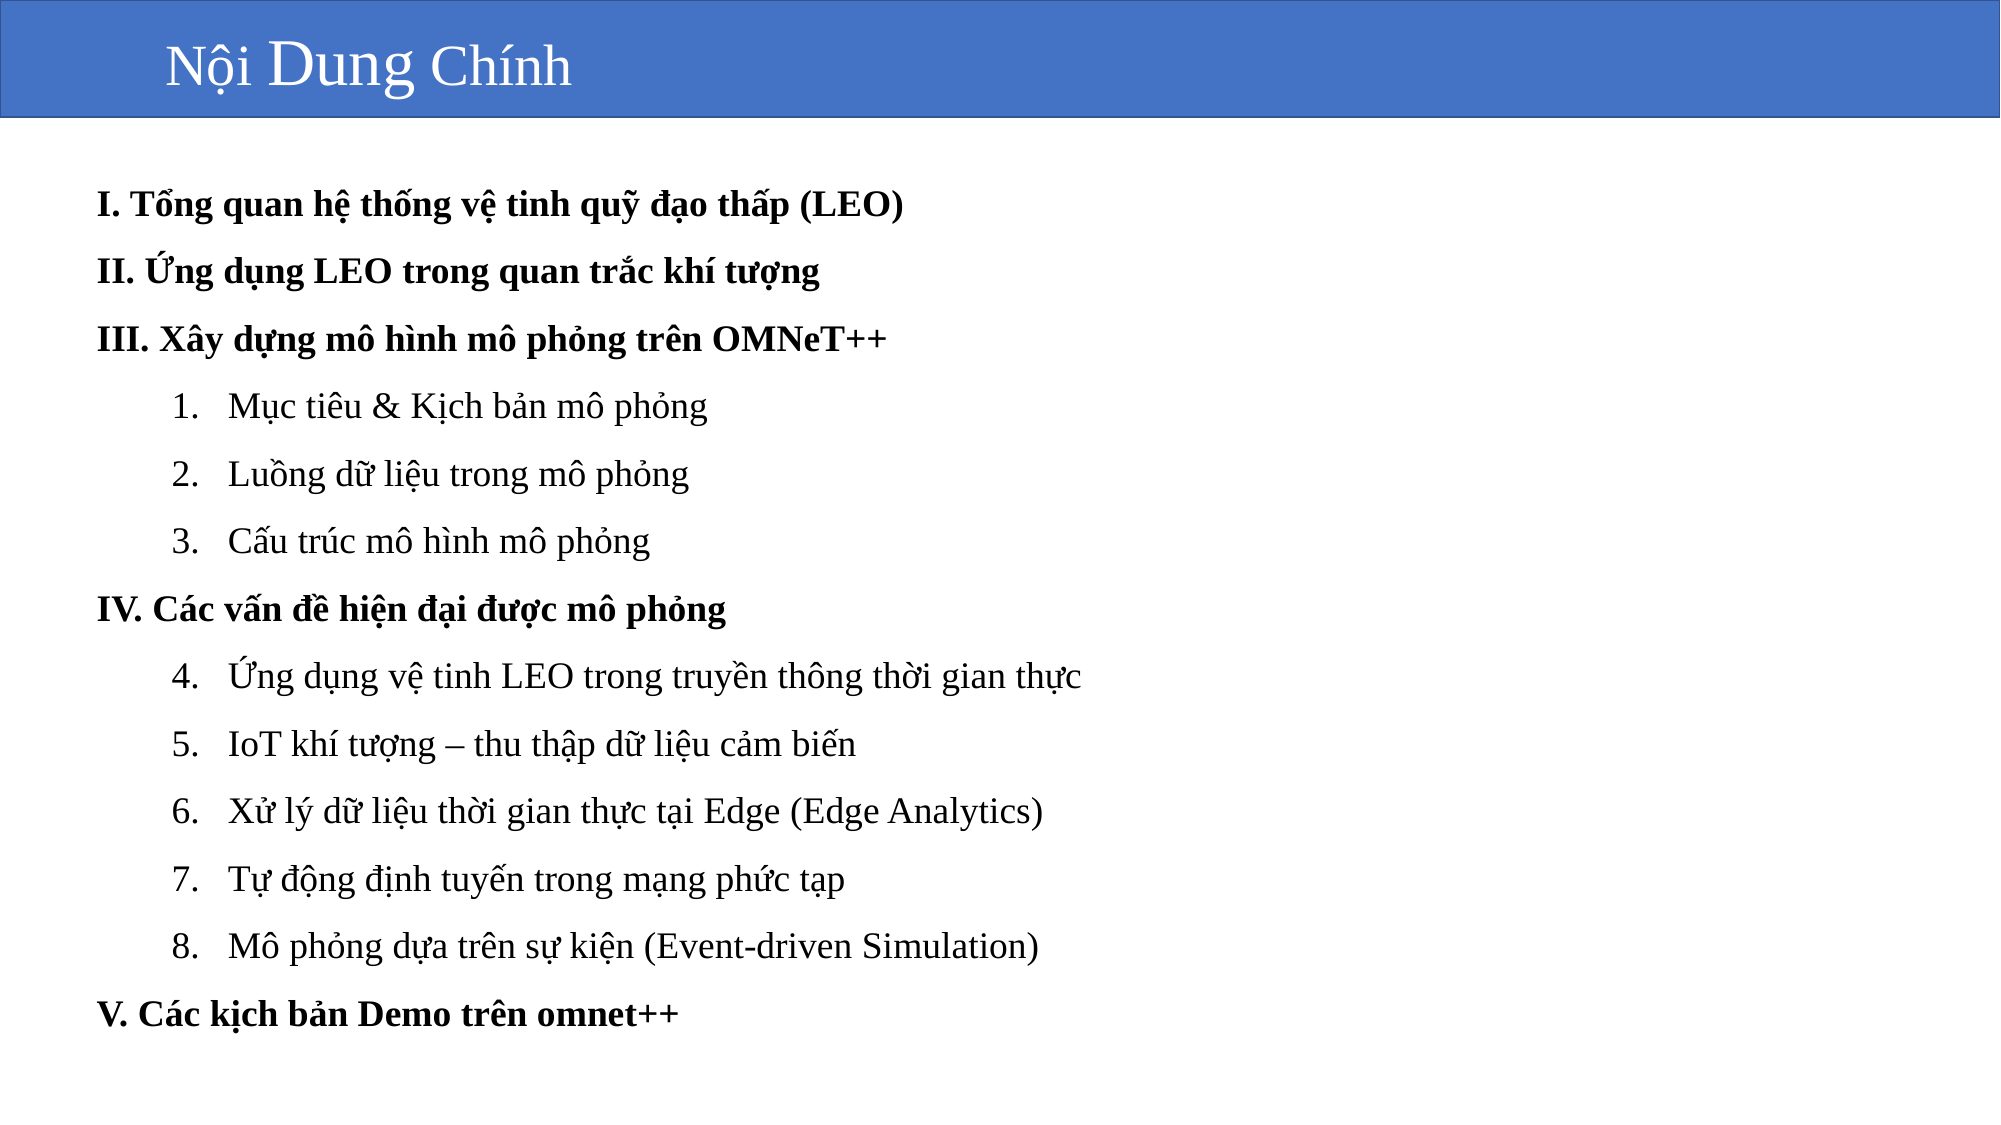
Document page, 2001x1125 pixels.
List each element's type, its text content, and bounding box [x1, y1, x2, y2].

text_box Nội Dung Chính [0, 0, 2000, 118]
text_box I. Tổng quan hệ thống vệ tinh quỹ đạo thấp (LEO) II. Ứng dụng LEO trong quan trắc khí tượng III. Xây dựng mô hình mô phỏng trên OMNeT++ Mục tiêu & Kịch bản mô phỏng Luồng dữ liệu trong mô phỏng Cấu trúc mô hình mô phỏng IV. Các vấn đề hiện đại được mô phỏng Ứng dụng vệ tinh LEO trong truyền thông thời gian thực IoT khí tượng – thu thập dữ liệu cảm biến Xử lý dữ liệu thời gian thực tại Edge (Edge Analytics) Tự động định tuyến trong mạng phức tạp Mô phỏng dựa trên sự kiện (Event-driven Simulation) V. Các kịch bản Demo trên omnet++ [81, 149, 1882, 1042]
